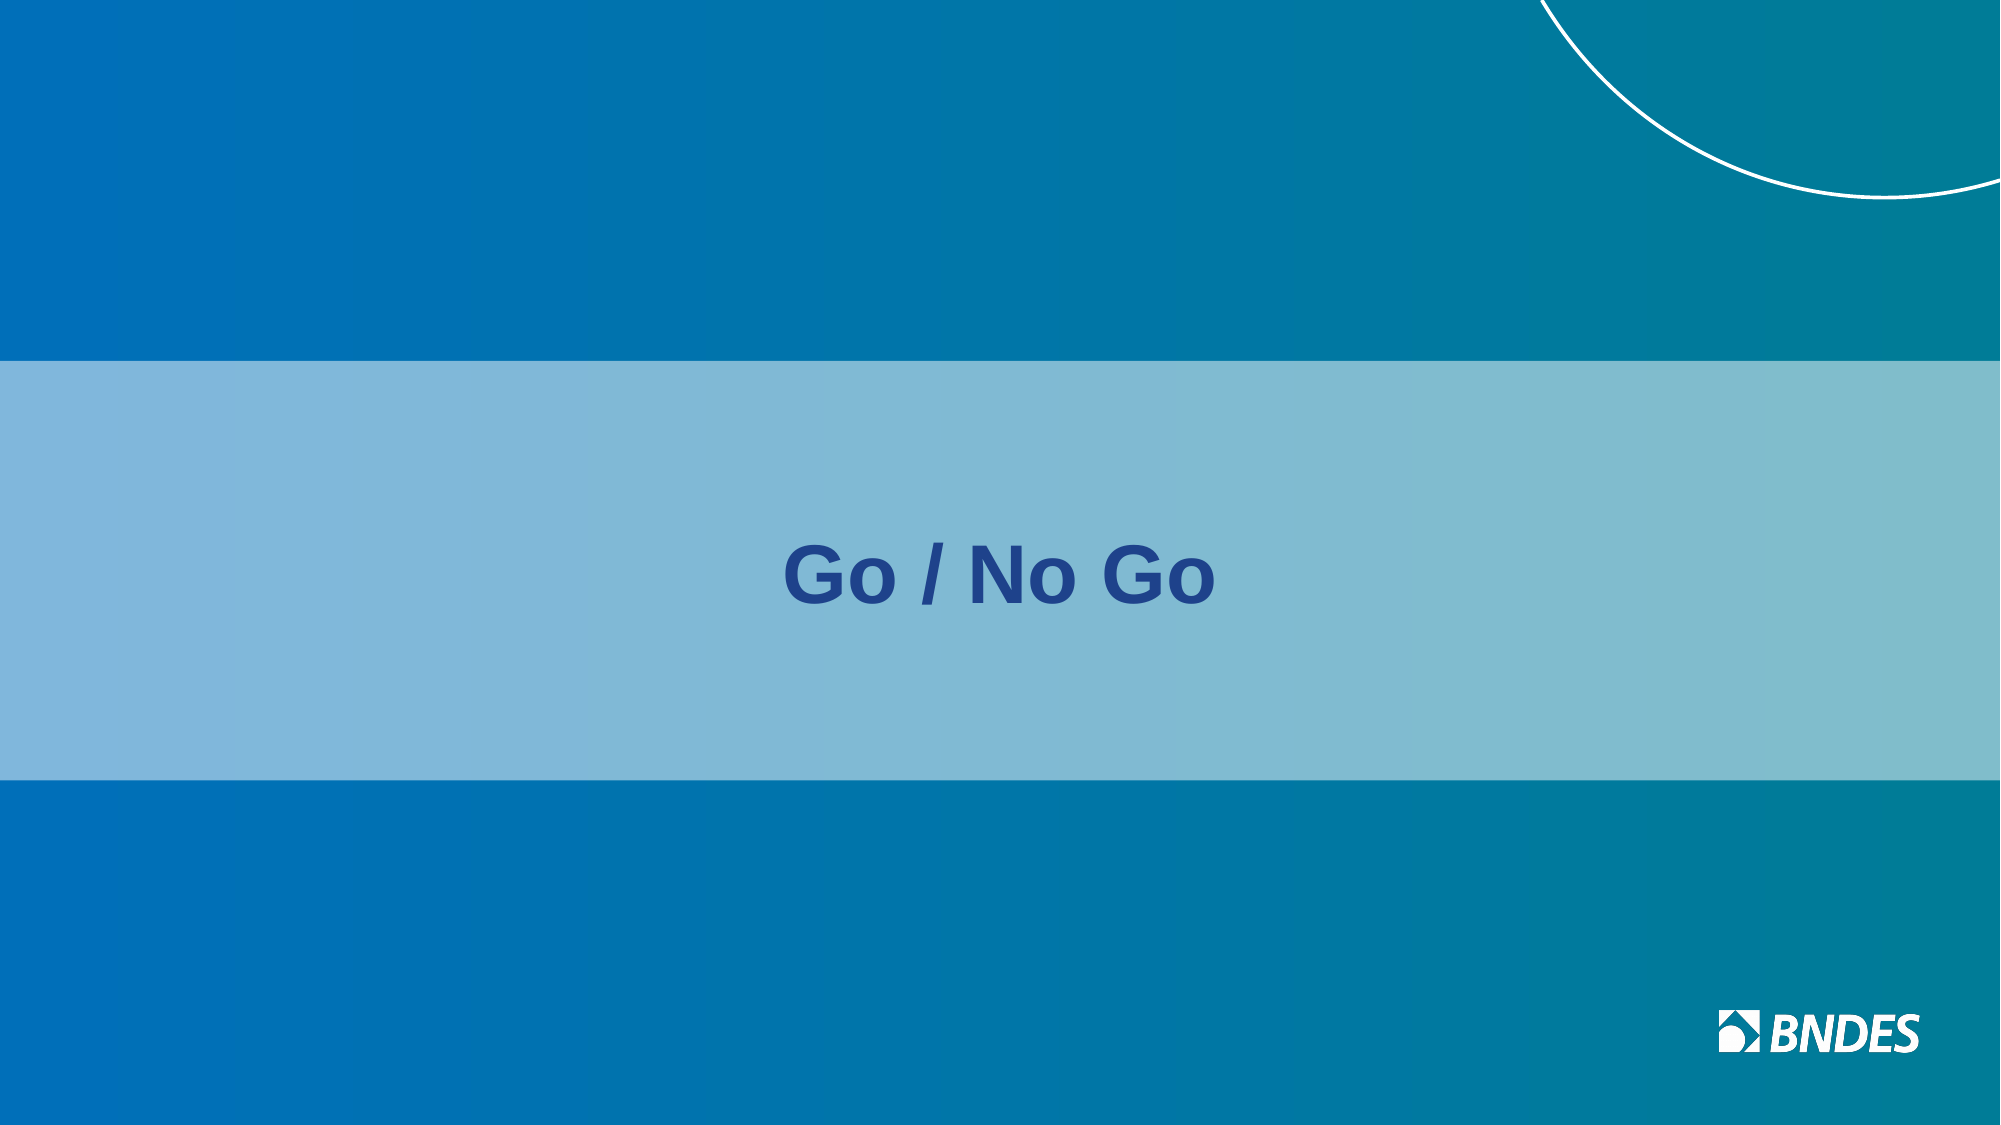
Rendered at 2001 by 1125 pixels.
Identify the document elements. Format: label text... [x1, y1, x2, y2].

picture [1800, 1015, 1834, 1052]
picture [1835, 1015, 1867, 1052]
picture [1870, 1010, 1920, 1053]
picture [1746, 1038, 1759, 1052]
text_box Go / No Go [0, 360, 2000, 781]
picture [1738, 1011, 1759, 1033]
picture [1720, 1026, 1745, 1052]
picture [1720, 1011, 1733, 1024]
picture [1771, 1015, 1797, 1052]
